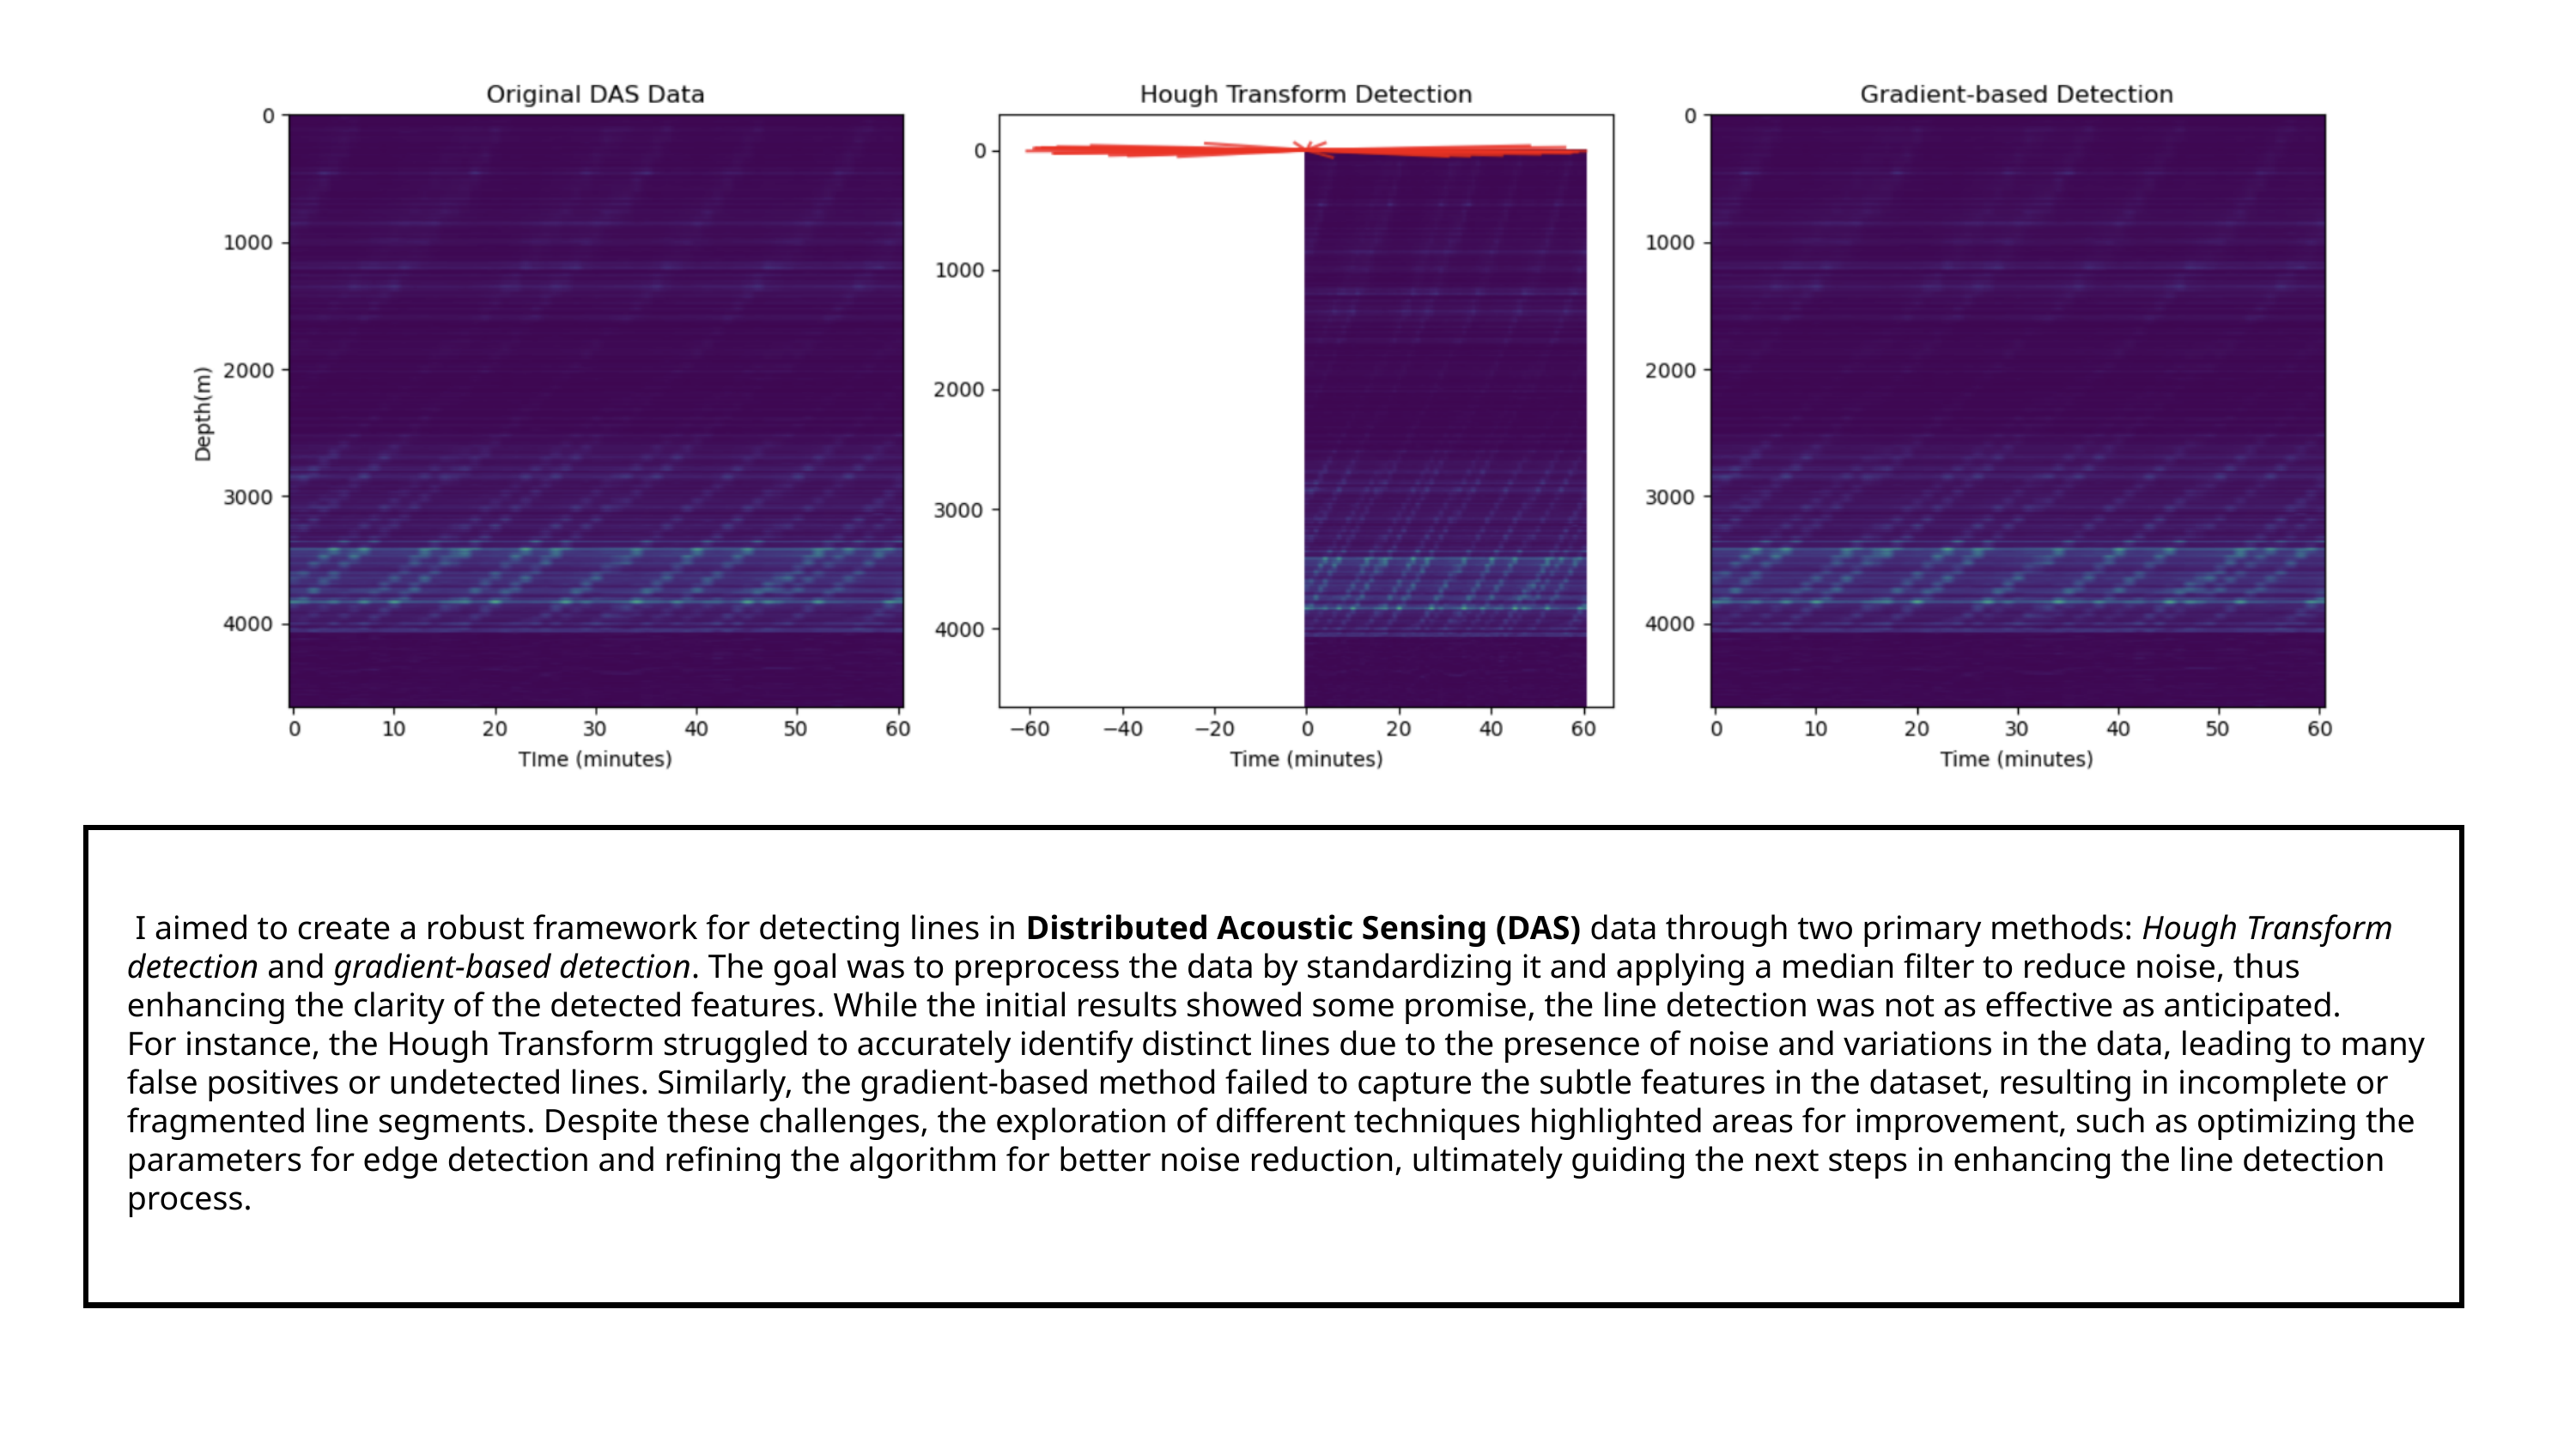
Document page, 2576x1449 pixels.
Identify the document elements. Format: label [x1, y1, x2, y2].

picture [149, 69, 2354, 805]
text_box [85, 827, 2462, 1306]
